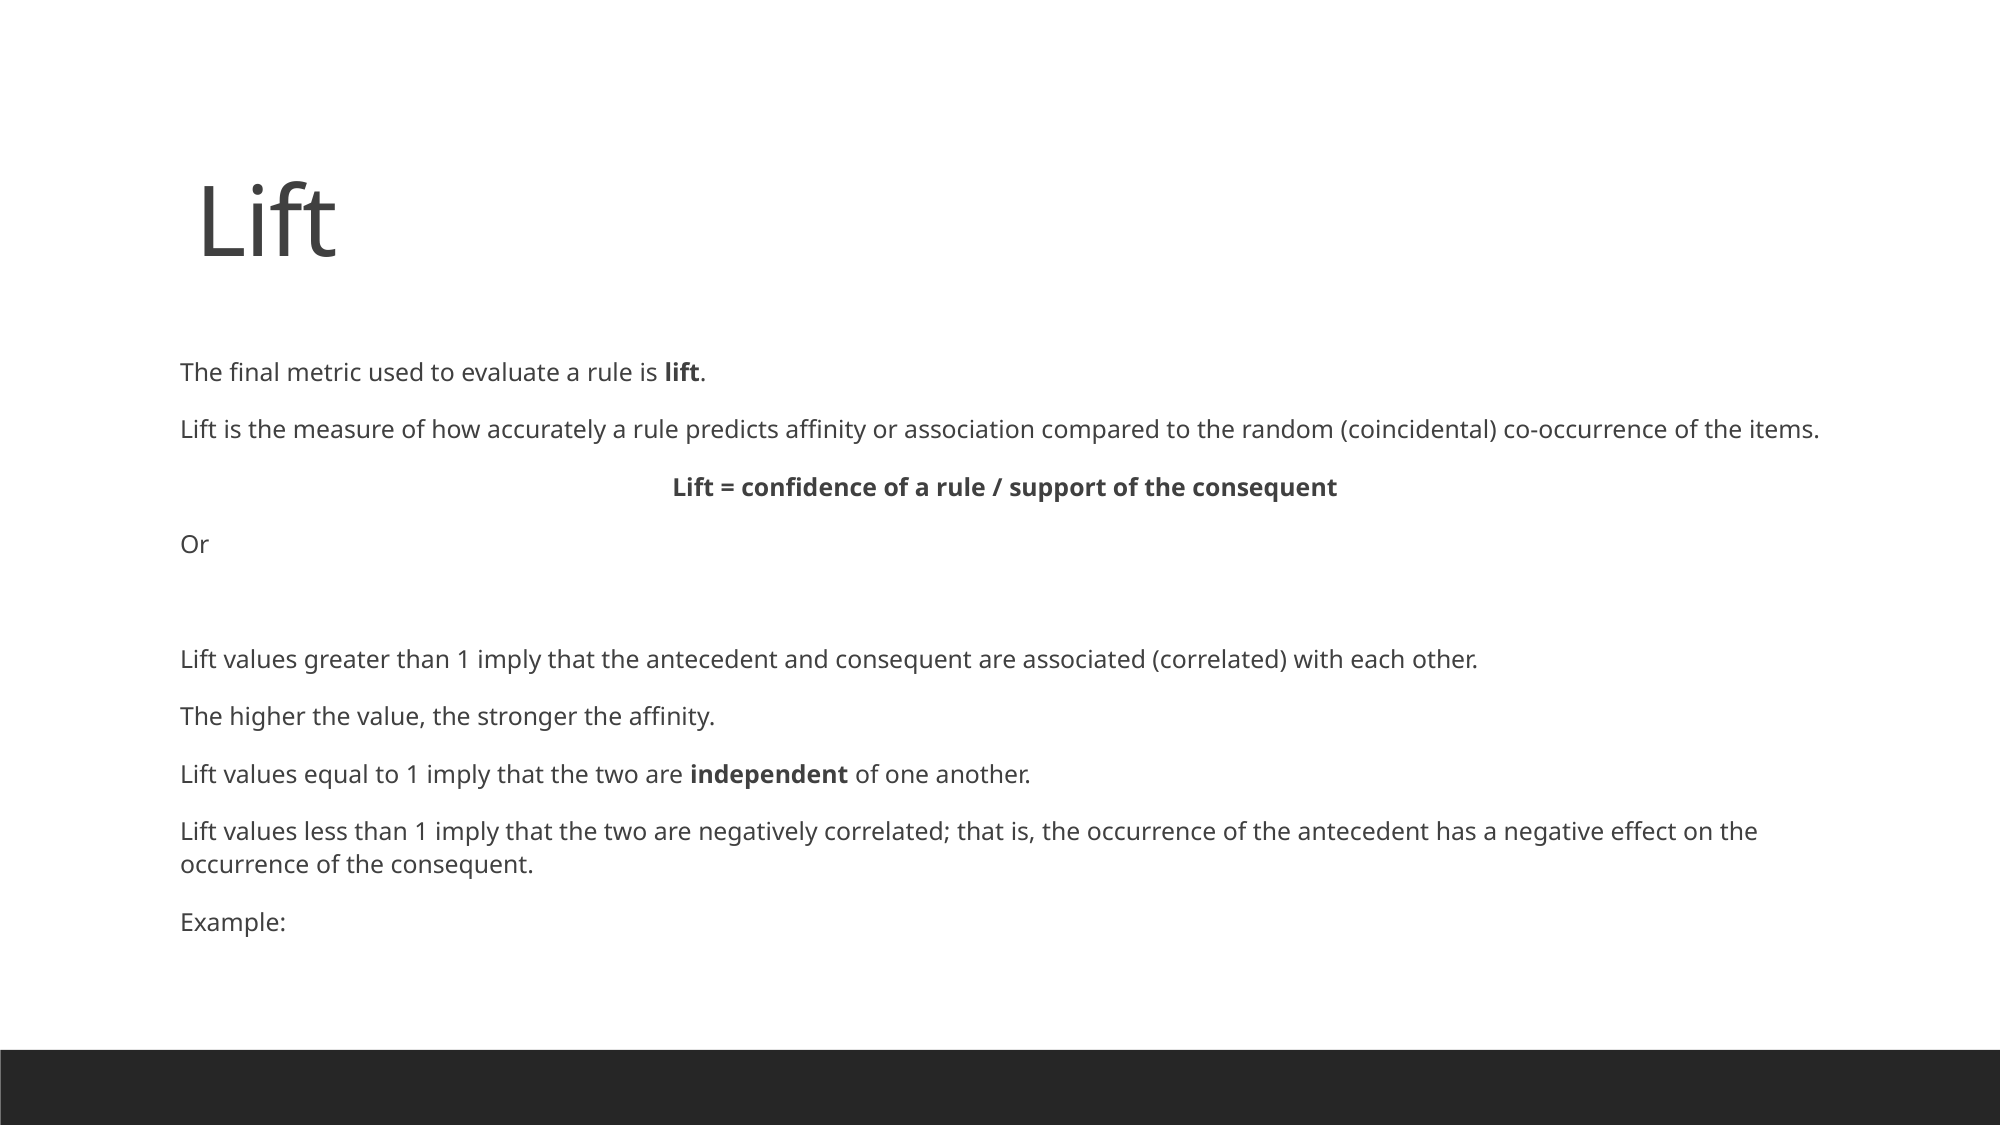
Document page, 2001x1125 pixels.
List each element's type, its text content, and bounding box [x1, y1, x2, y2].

title Lift [180, 47, 1830, 285]
